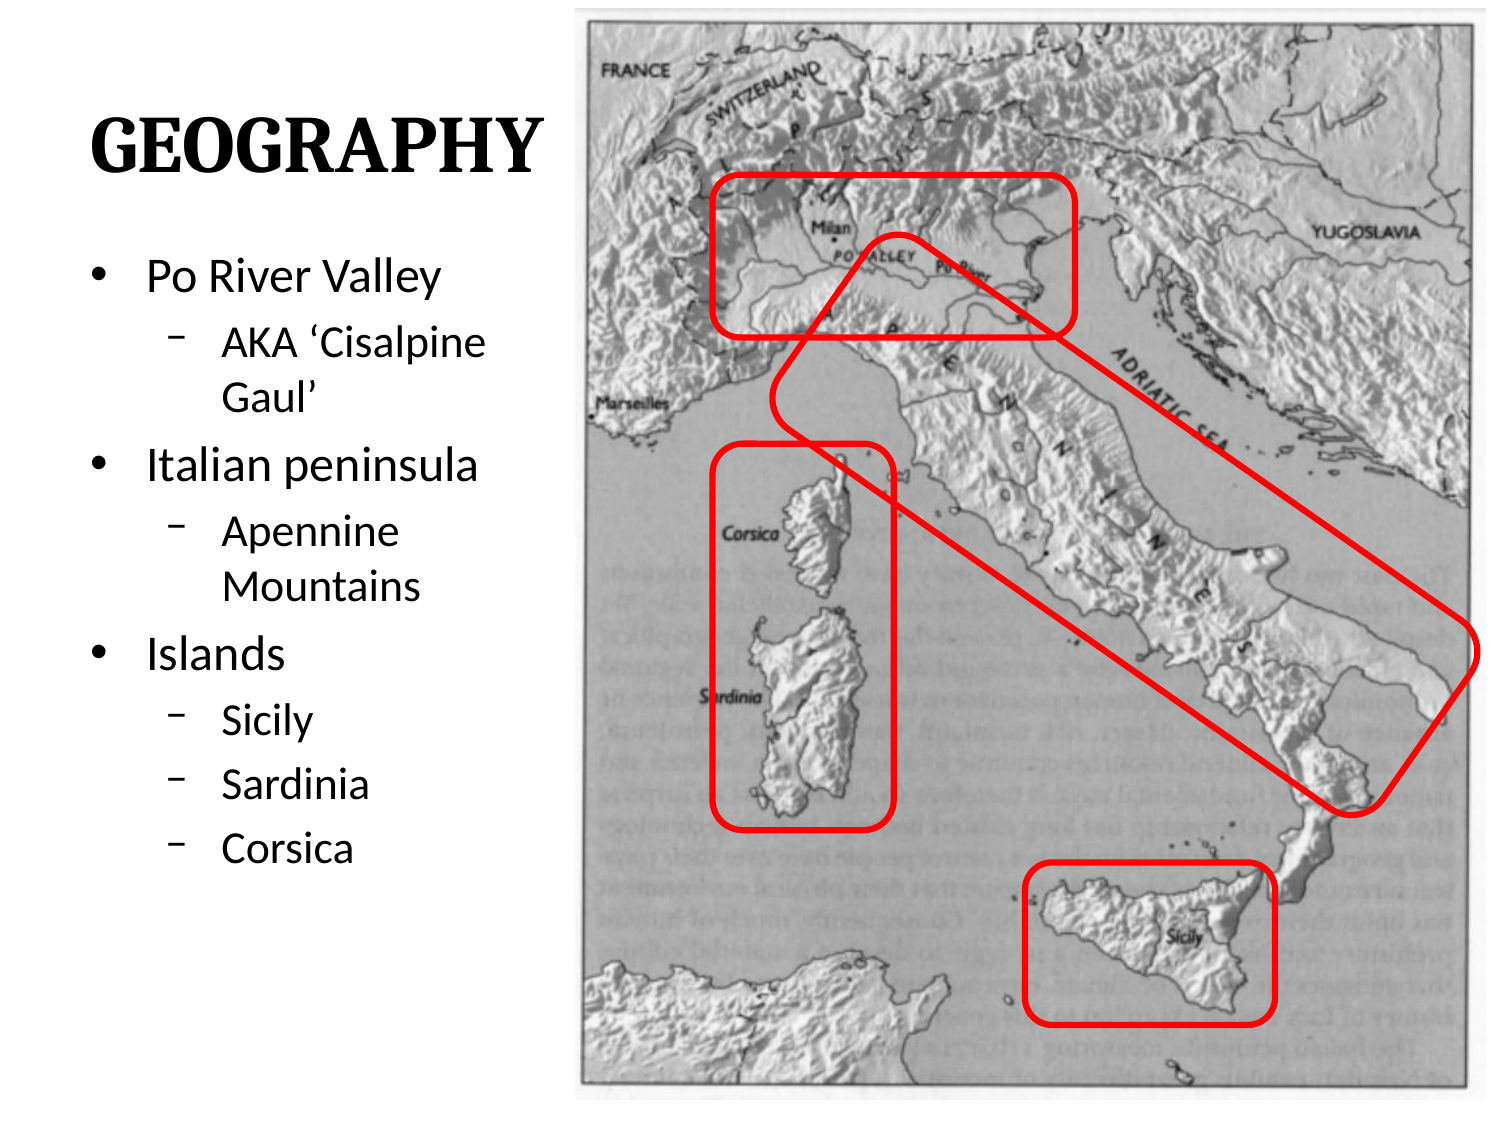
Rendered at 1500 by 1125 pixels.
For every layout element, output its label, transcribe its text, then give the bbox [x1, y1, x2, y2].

title Geography [75, 44, 569, 235]
list Po River Valley AKA ‘Cisalpine Gaul’ Italian peninsula Apennine Mountains Islands Sicily Sardinia Corsica [75, 235, 569, 1005]
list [574, 8, 1487, 1101]
